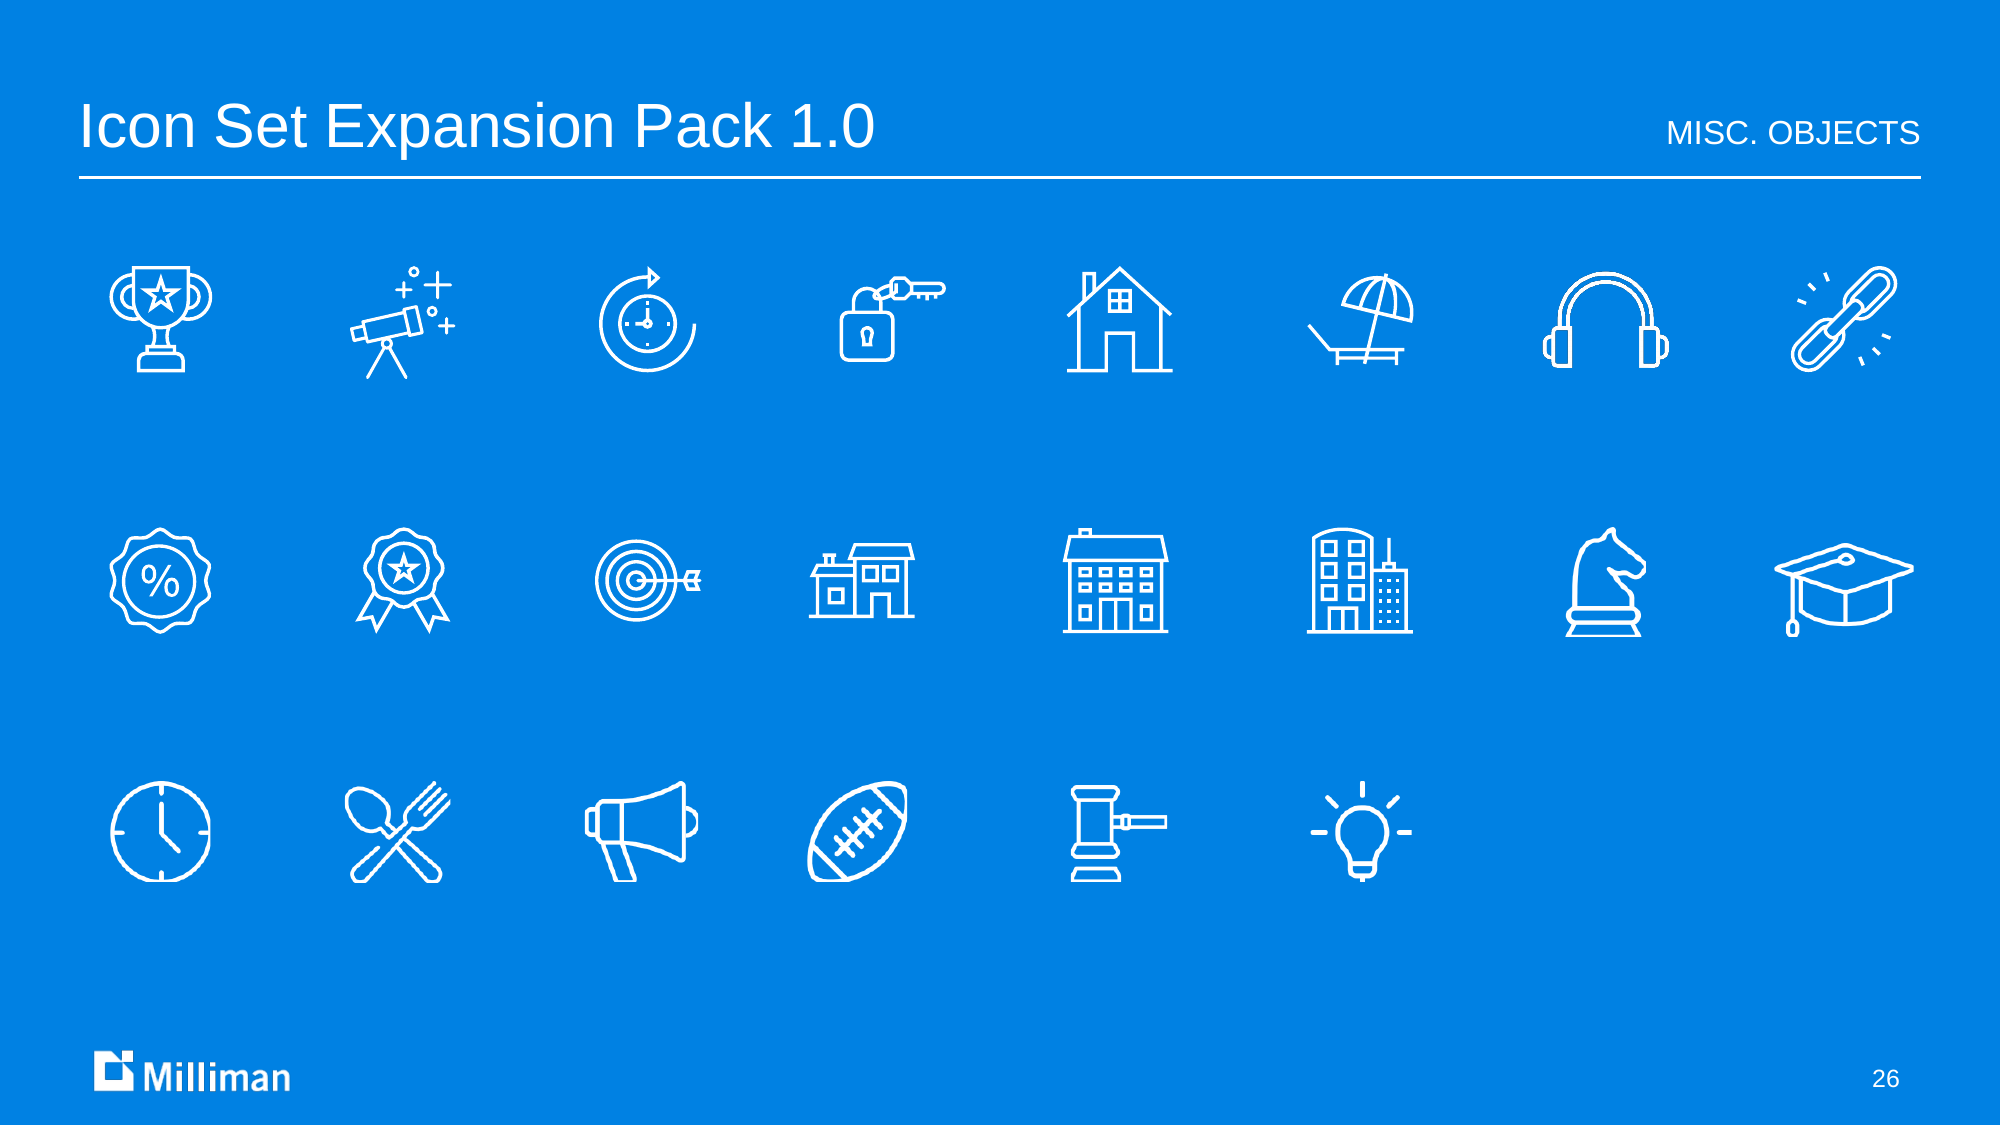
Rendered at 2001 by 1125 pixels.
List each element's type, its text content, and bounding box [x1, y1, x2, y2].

picture [344, 781, 451, 883]
picture [594, 539, 702, 622]
picture [349, 266, 456, 379]
picture [807, 781, 908, 882]
picture [1541, 255, 1670, 384]
slide_number 26 [1812, 1054, 1900, 1093]
picture [355, 527, 451, 634]
picture [1070, 785, 1168, 882]
picture [1066, 266, 1173, 373]
picture [584, 781, 699, 882]
picture [808, 543, 916, 619]
picture [109, 266, 213, 373]
picture [109, 527, 212, 634]
picture [1306, 527, 1413, 634]
text_box MISC. OBJECTS [1448, 115, 1922, 154]
picture [1310, 780, 1412, 882]
picture [1307, 273, 1414, 366]
picture [66, 1022, 315, 1118]
picture [1062, 527, 1169, 634]
picture [839, 276, 946, 362]
picture [599, 266, 697, 373]
picture [1565, 527, 1647, 637]
picture [110, 781, 211, 882]
picture [1774, 543, 1914, 637]
title Icon Set Expansion Pack 1.0 [78, 85, 967, 154]
picture [1790, 266, 1898, 373]
